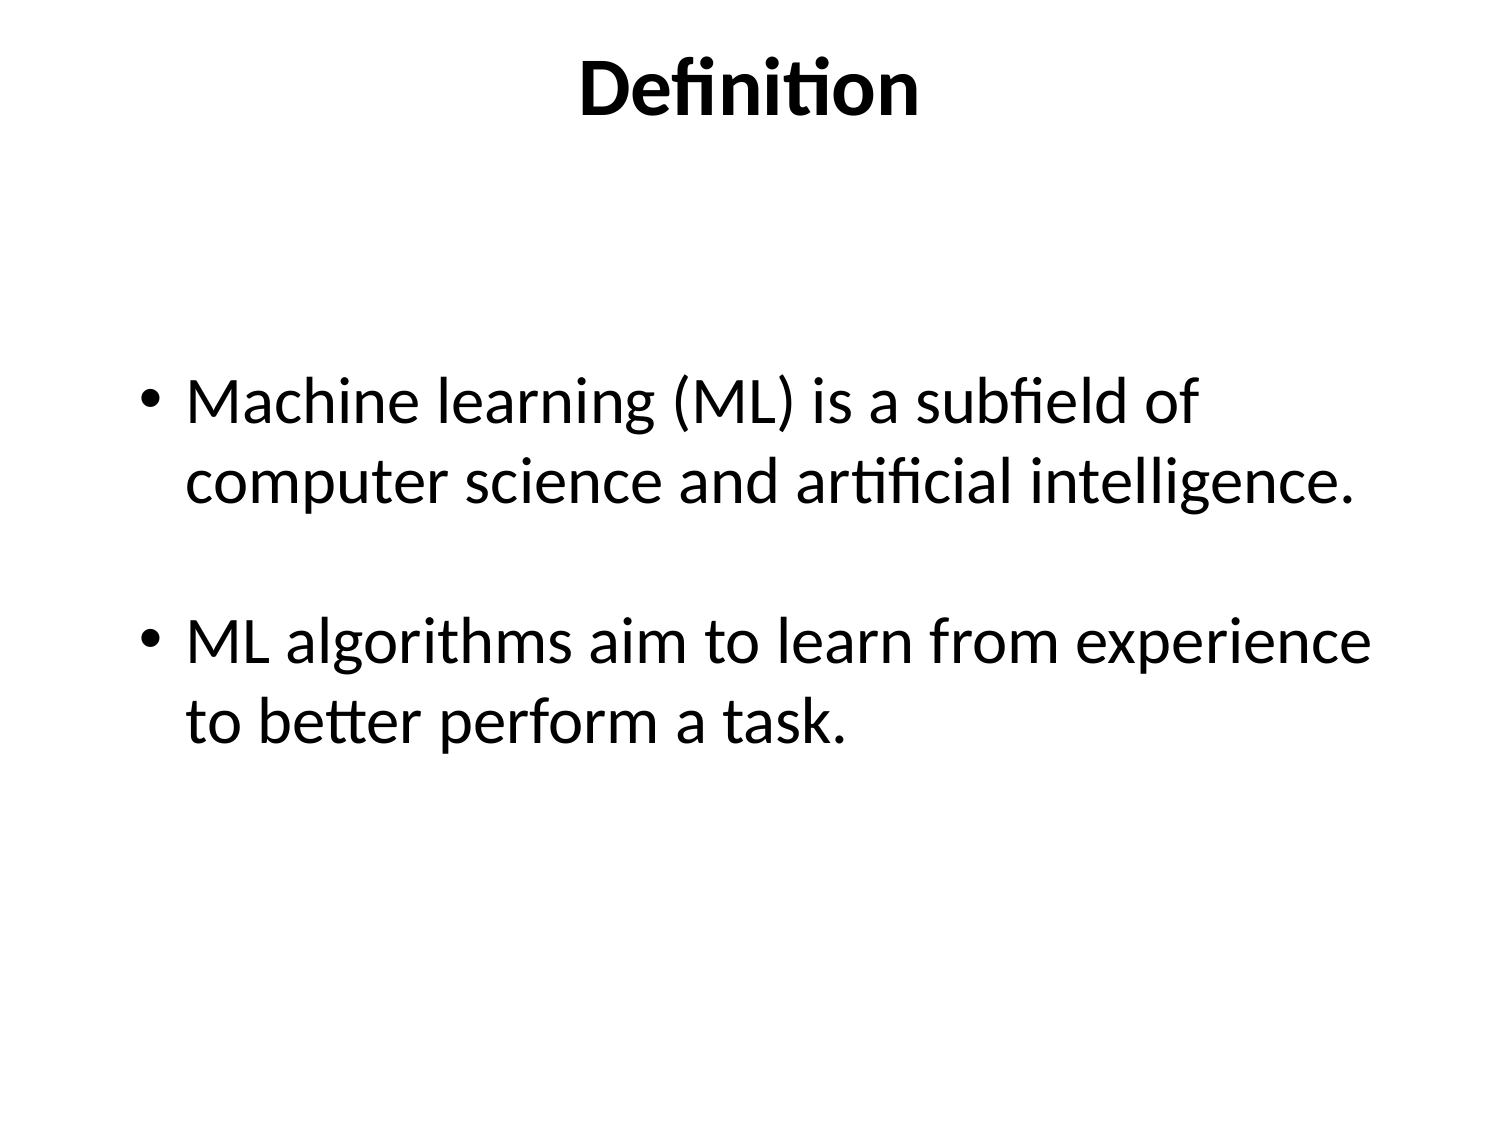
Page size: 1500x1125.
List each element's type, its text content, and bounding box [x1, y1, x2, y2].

text_box Machine learning (ML) is a subfield of computer science and artificial intelligence. ML algorithms aim to learn from experience to better perform a task. [123, 349, 1402, 765]
title Definition [75, 24, 1425, 150]
